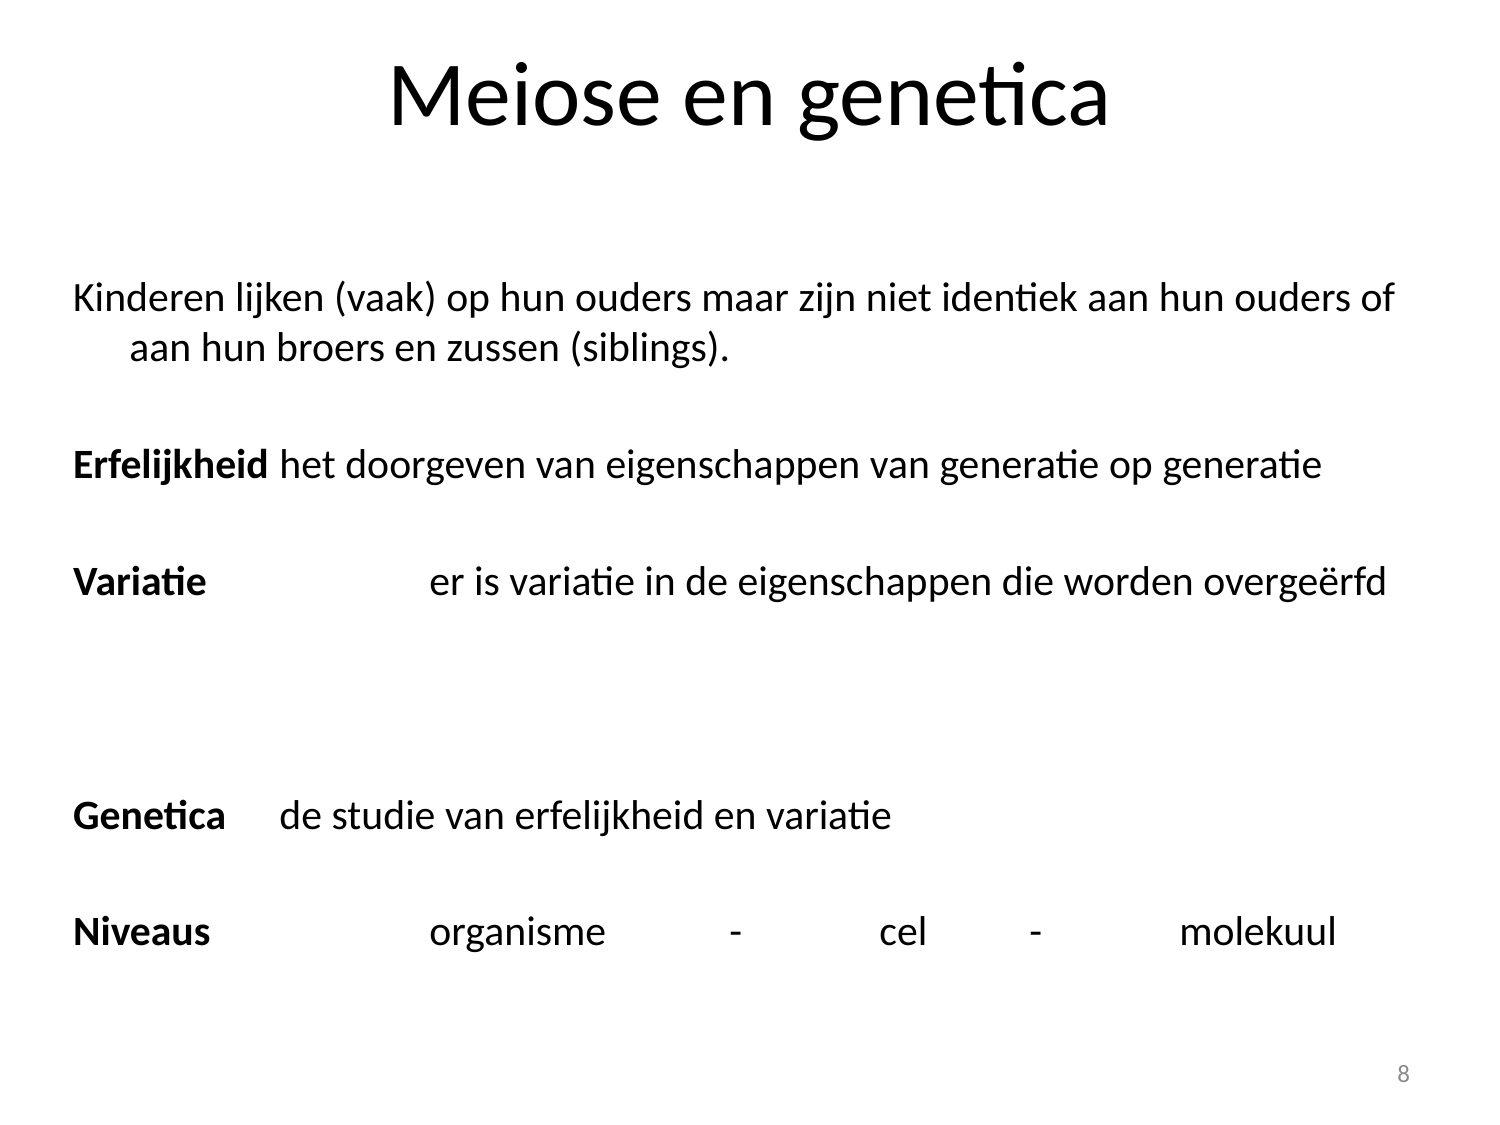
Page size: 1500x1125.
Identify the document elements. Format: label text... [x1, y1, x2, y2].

slide_number 8 [1074, 1042, 1425, 1103]
list Kinderen lijken (vaak) op hun ouders maar zijn niet identiek aan hun ouders of aan hun broers en zussen (siblings). Erfelijkheid het doorgeven van eigenschappen van generatie op generatie Variatie er is variatie in de eigenschappen die worden overgeërfd Genetica de studie van erfelijkheid en variatie Niveaus organisme - cel - molekuul [58, 262, 1442, 1005]
title Meiose en genetica [75, 0, 1425, 183]
